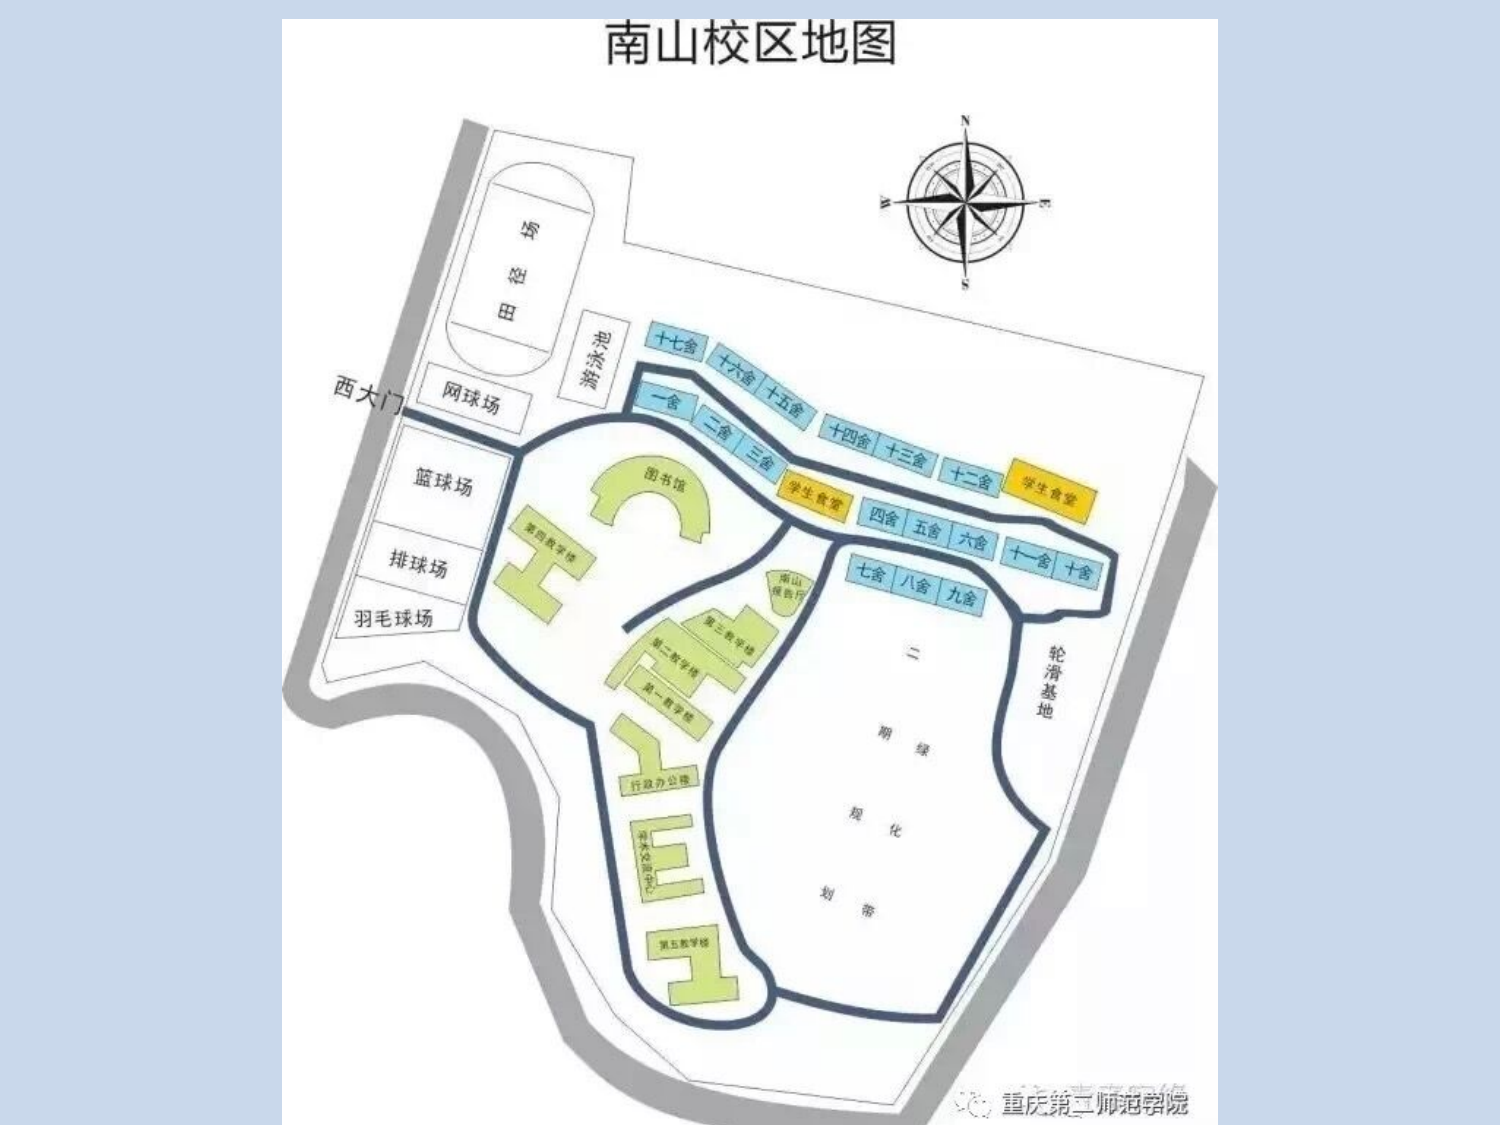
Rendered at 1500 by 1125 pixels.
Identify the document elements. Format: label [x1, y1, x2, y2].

picture [282, 18, 1218, 1125]
